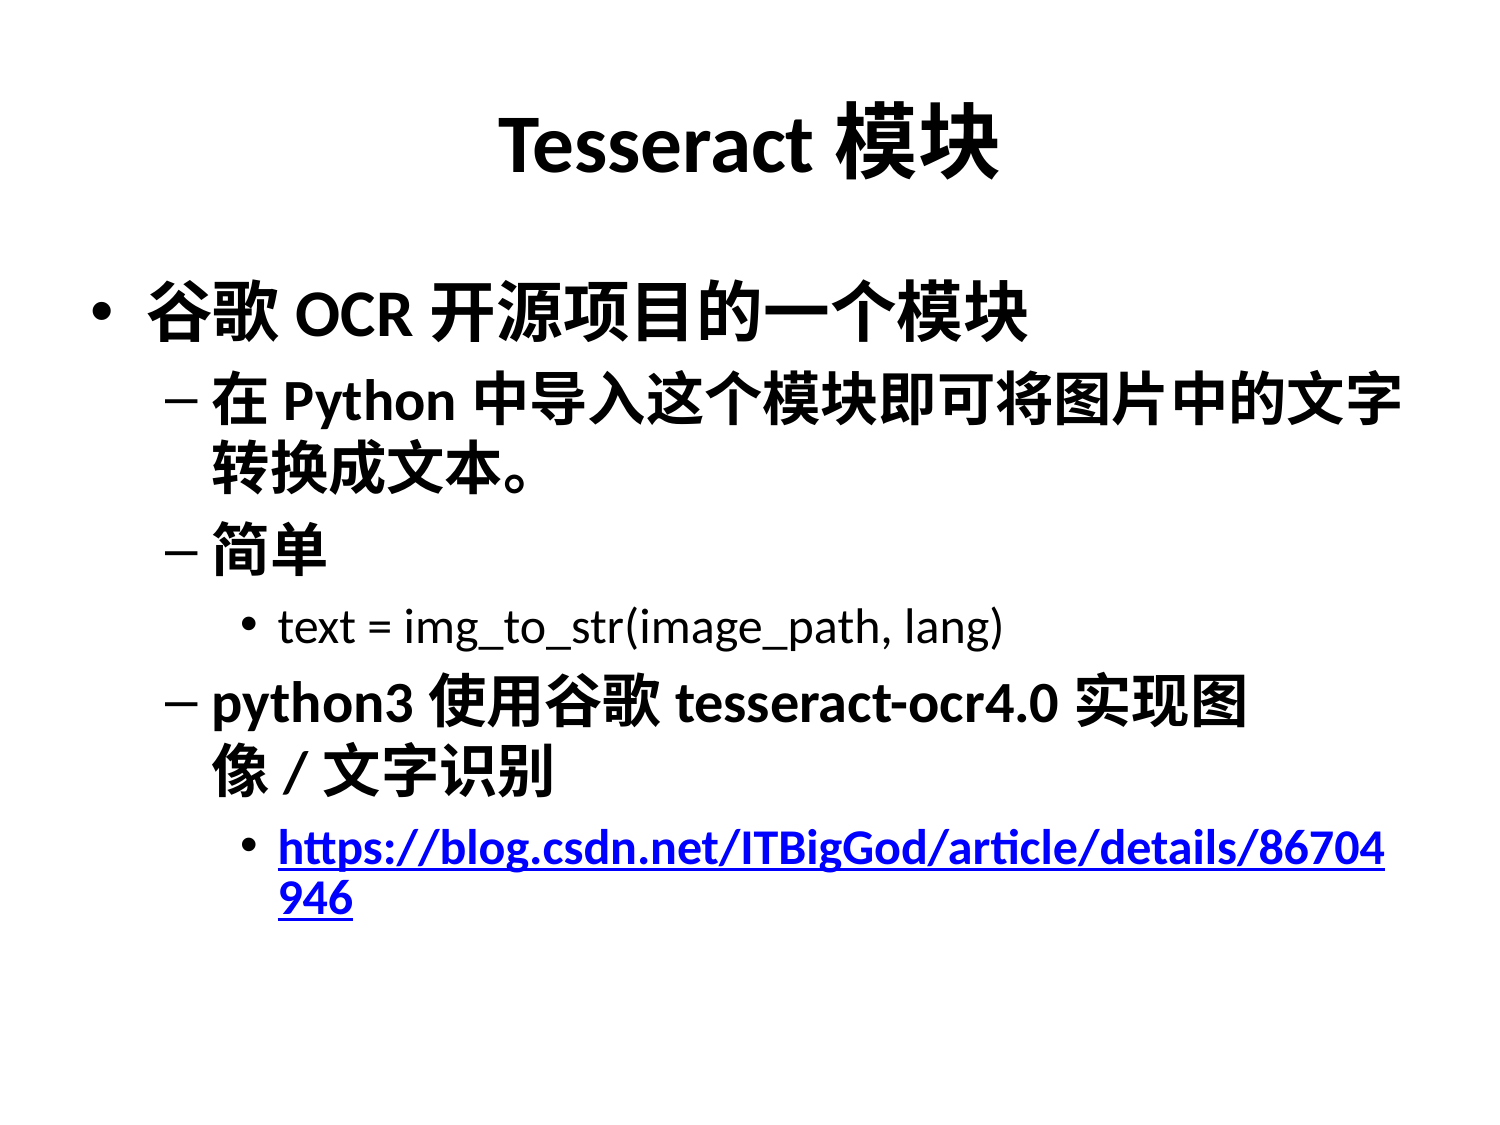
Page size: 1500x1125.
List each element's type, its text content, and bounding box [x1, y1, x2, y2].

list 谷歌OCR开源项目的一个模块 在Python中导入这个模块即可将图片中的文字转换成文本。 简单 text = img_to_str(image_path, lang) python3使用谷歌tesseract-ocr4.0实现图像/文字识别 https://blog.csdn.net/ITBigGod/article/details/86704946 [75, 262, 1425, 1083]
title Tesseract模块 [75, 45, 1425, 233]
